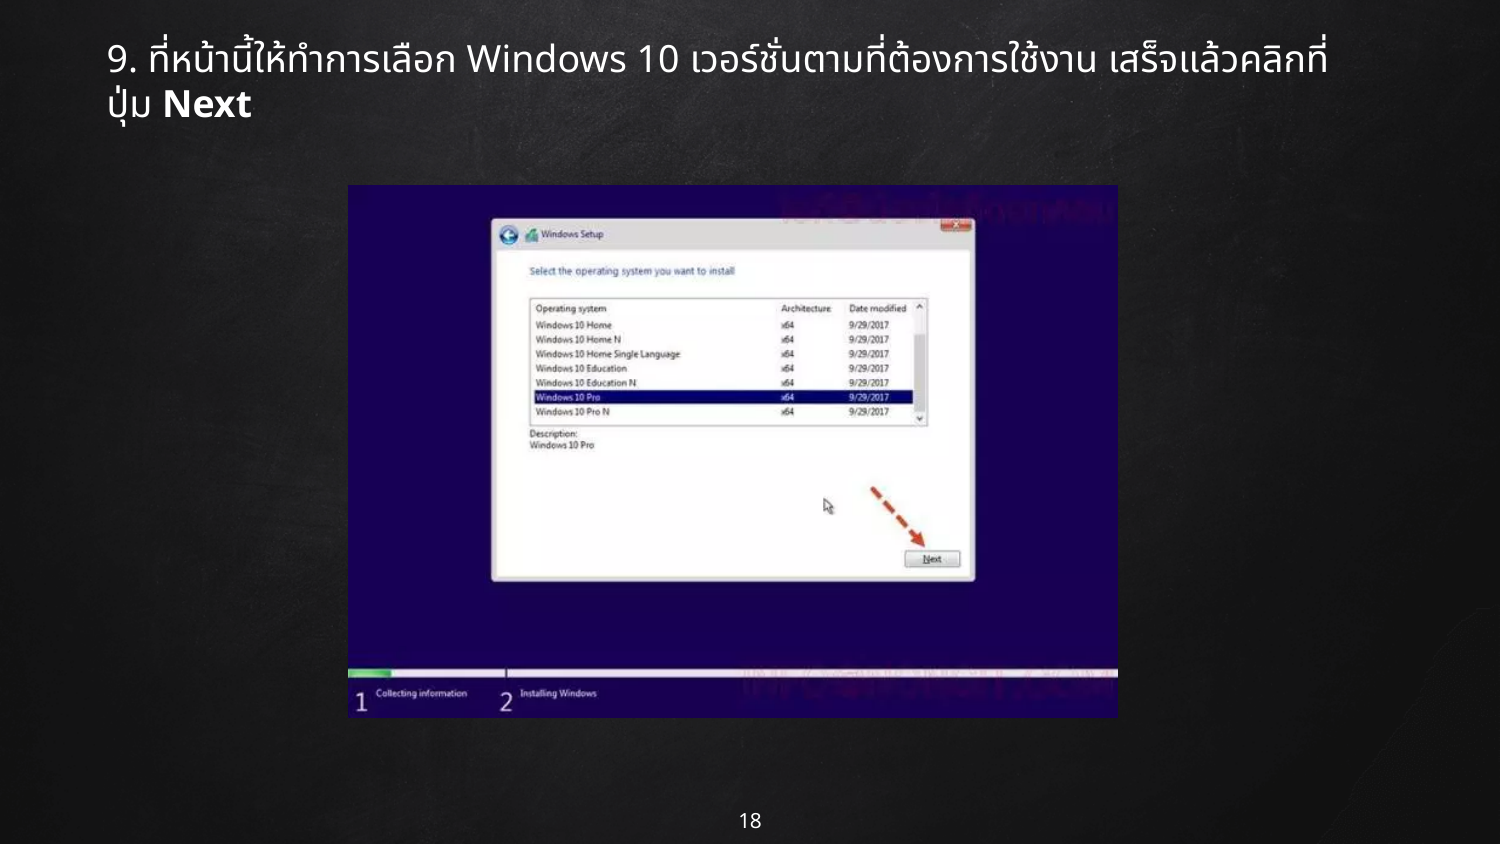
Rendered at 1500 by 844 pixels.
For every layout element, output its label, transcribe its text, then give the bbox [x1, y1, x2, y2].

picture [348, 185, 1119, 718]
picture [0, 0, 1500, 844]
slide_number 18 [705, 792, 795, 844]
list 9. ที่หน้านี้ให้ทำการเลือก Windows 10 เวอร์ชั่นตามที่ต้องการใช้งาน เสร็จแล้วคลิกที่ปุ่ม Next [75, 20, 1425, 844]
